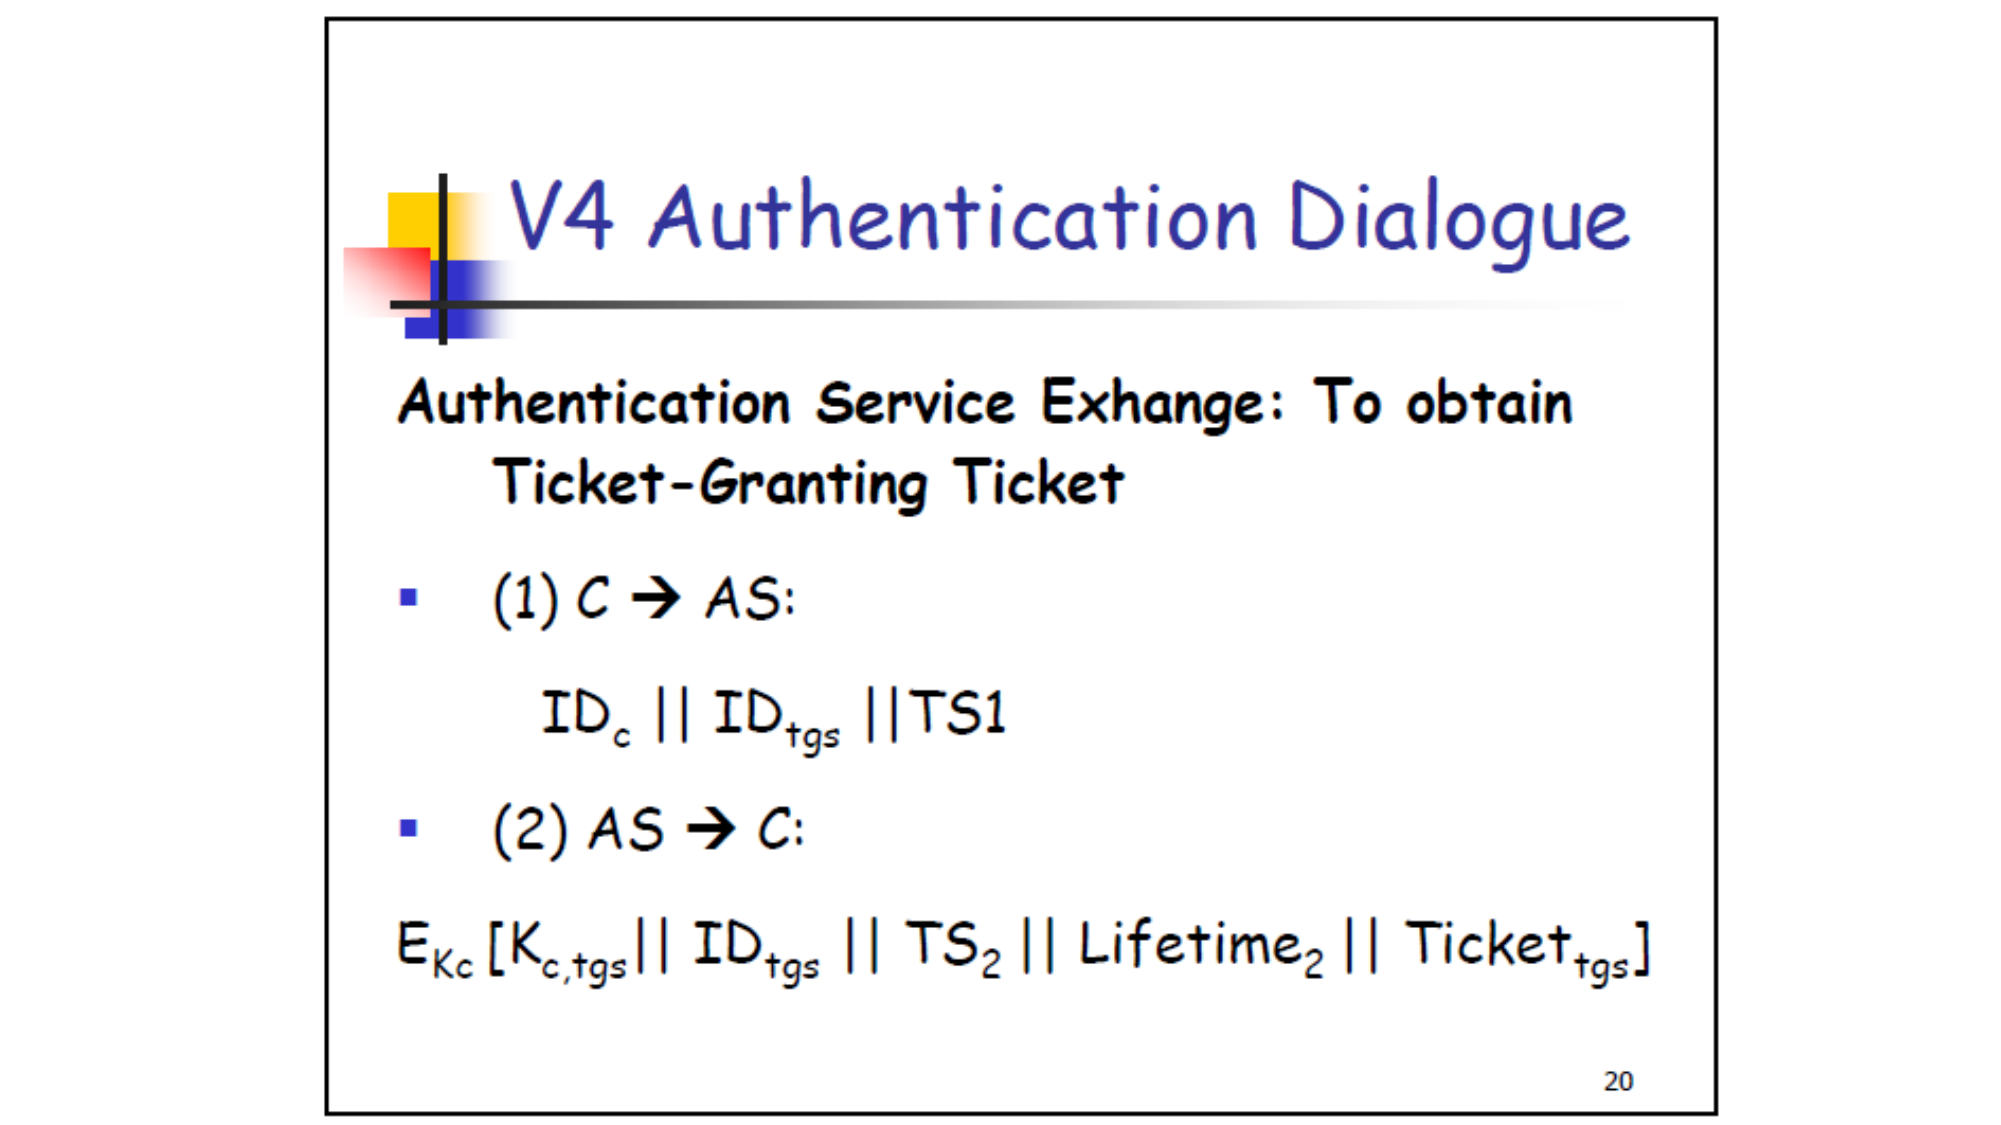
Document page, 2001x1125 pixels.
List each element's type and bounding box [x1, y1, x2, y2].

picture [269, 0, 1723, 1125]
